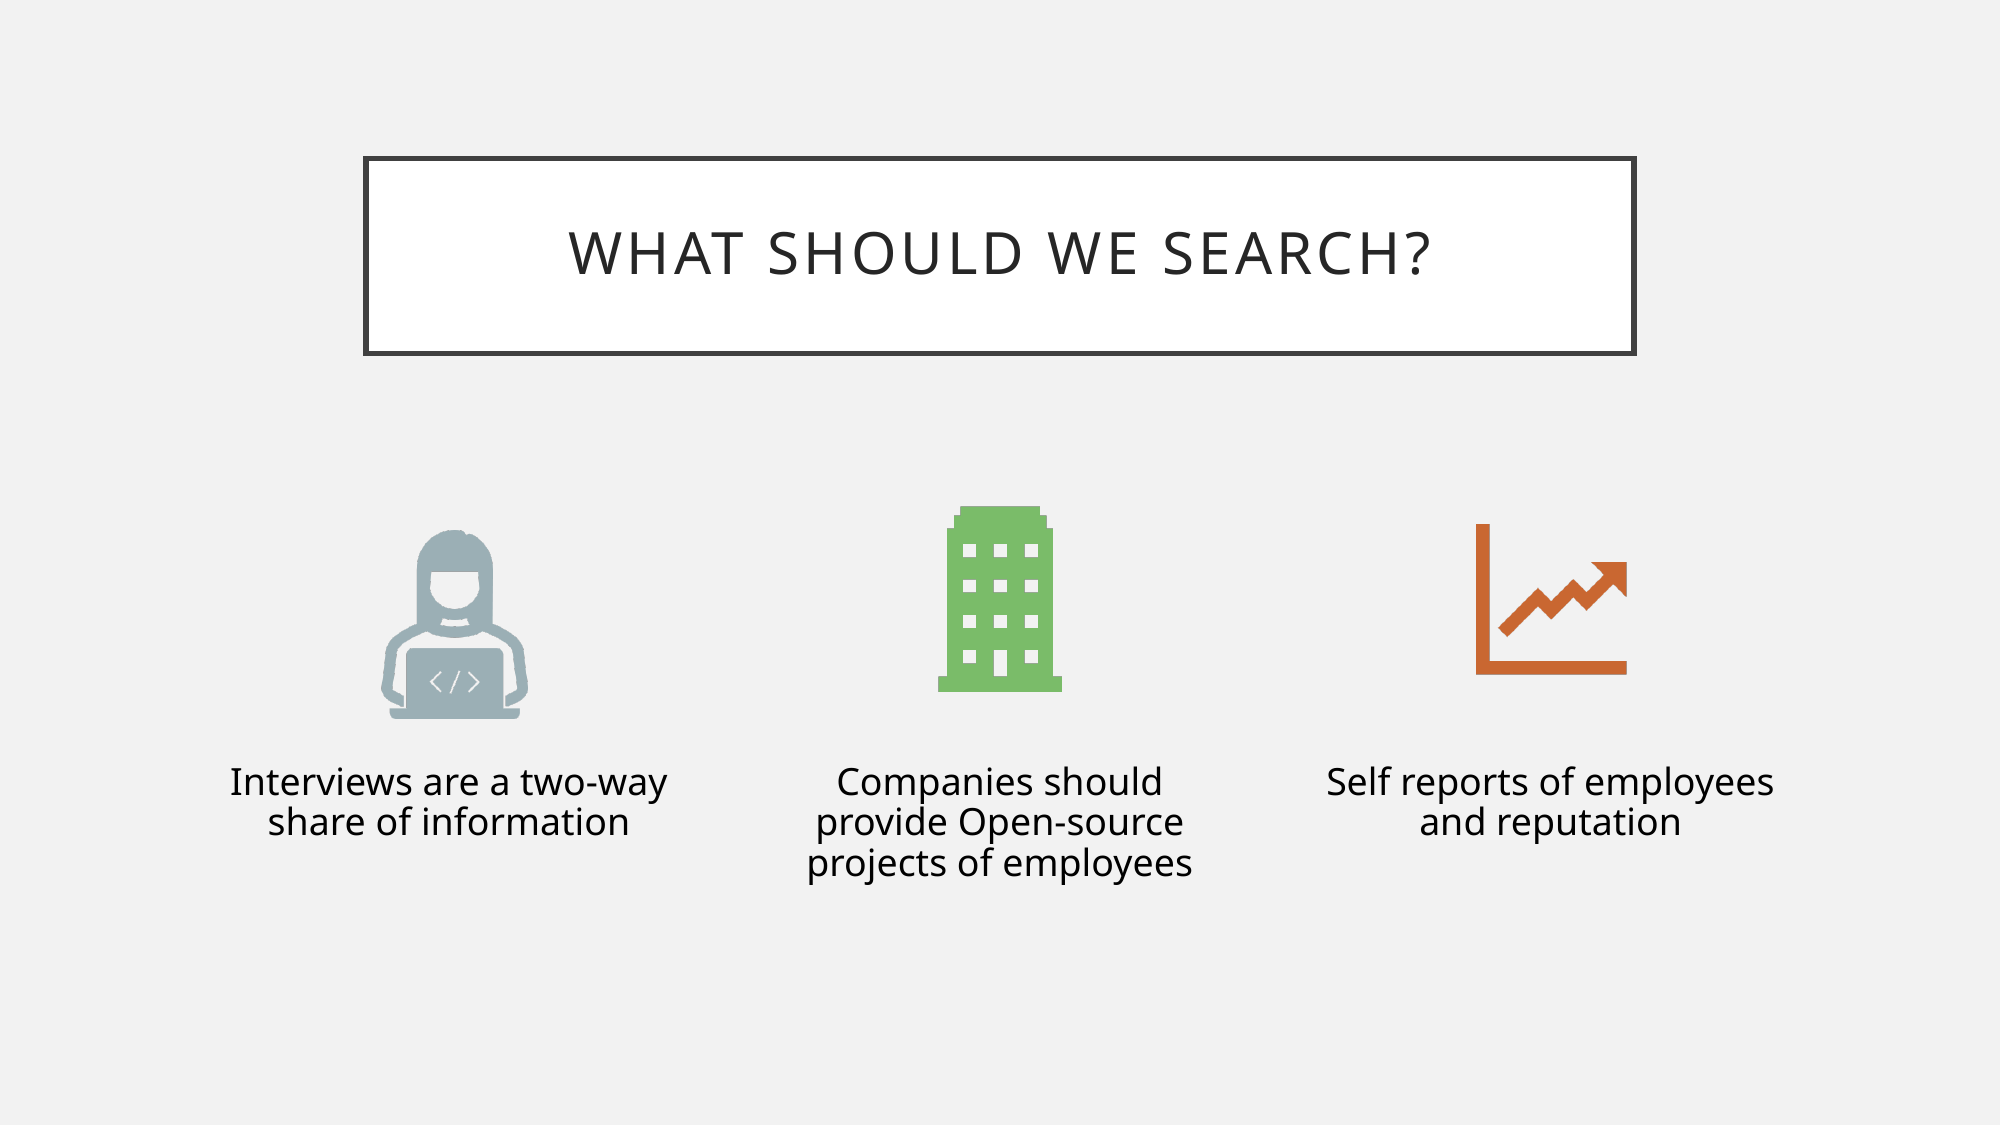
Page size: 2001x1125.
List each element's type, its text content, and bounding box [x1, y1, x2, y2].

picture [349, 511, 560, 722]
title What should we search? [363, 156, 1637, 356]
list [158, 432, 1842, 943]
